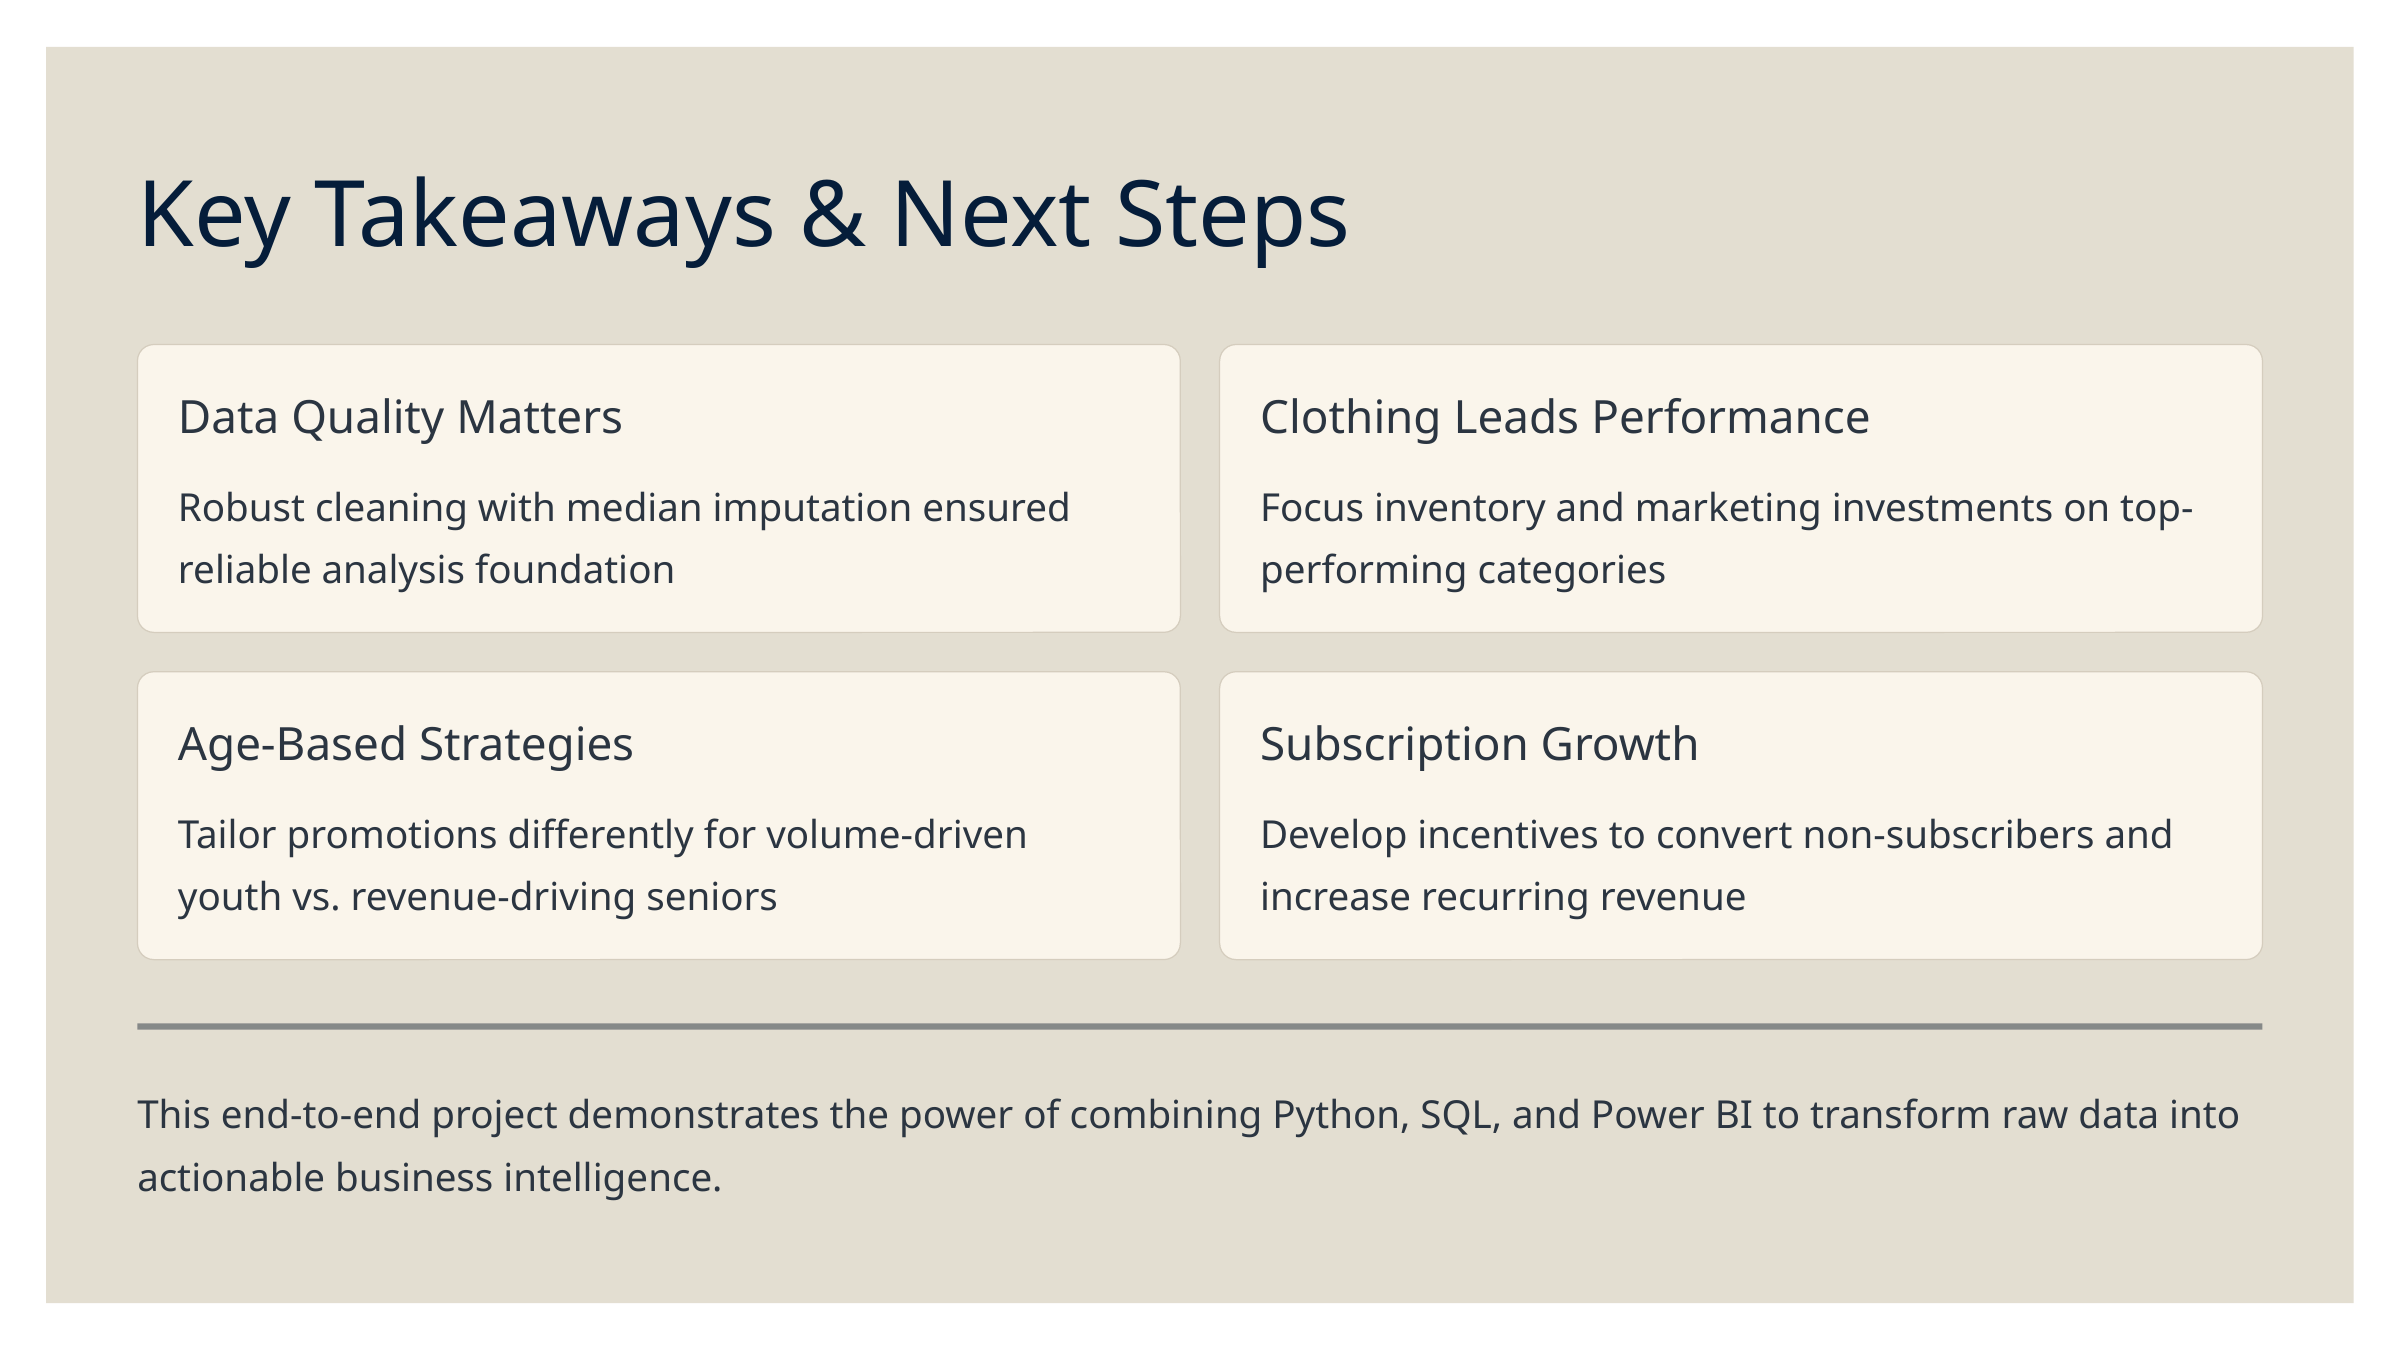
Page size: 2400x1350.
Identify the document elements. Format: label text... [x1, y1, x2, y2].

text_box Key Takeaways & Next Steps [137, 150, 1374, 266]
text_box Clothing Leads Performance [1260, 384, 1882, 443]
text_box [137, 1023, 2263, 1030]
text_box Data Quality Matters [177, 384, 640, 443]
text_box [137, 344, 1181, 633]
text_box Focus inventory and marketing investments on top-performing categories [1260, 466, 2223, 592]
text_box Tailor promotions differently for volume-driven youth vs. revenue-driving seniors [177, 793, 1140, 920]
text_box [1219, 671, 2263, 960]
text_box Develop incentives to convert non-subscribers and increase recurring revenue [1260, 793, 2223, 920]
text_box Age-Based Strategies [177, 712, 649, 770]
text_box This end-to-end project demonstrates the power of combining Python, SQL, and Power BI to transform raw data into actionable business intelligence. [137, 1073, 2263, 1200]
text_box Subscription Growth [1260, 712, 1723, 770]
text_box [137, 671, 1181, 960]
text_box Robust cleaning with median imputation ensured reliable analysis foundation [177, 466, 1140, 592]
text_box [1219, 344, 2263, 633]
